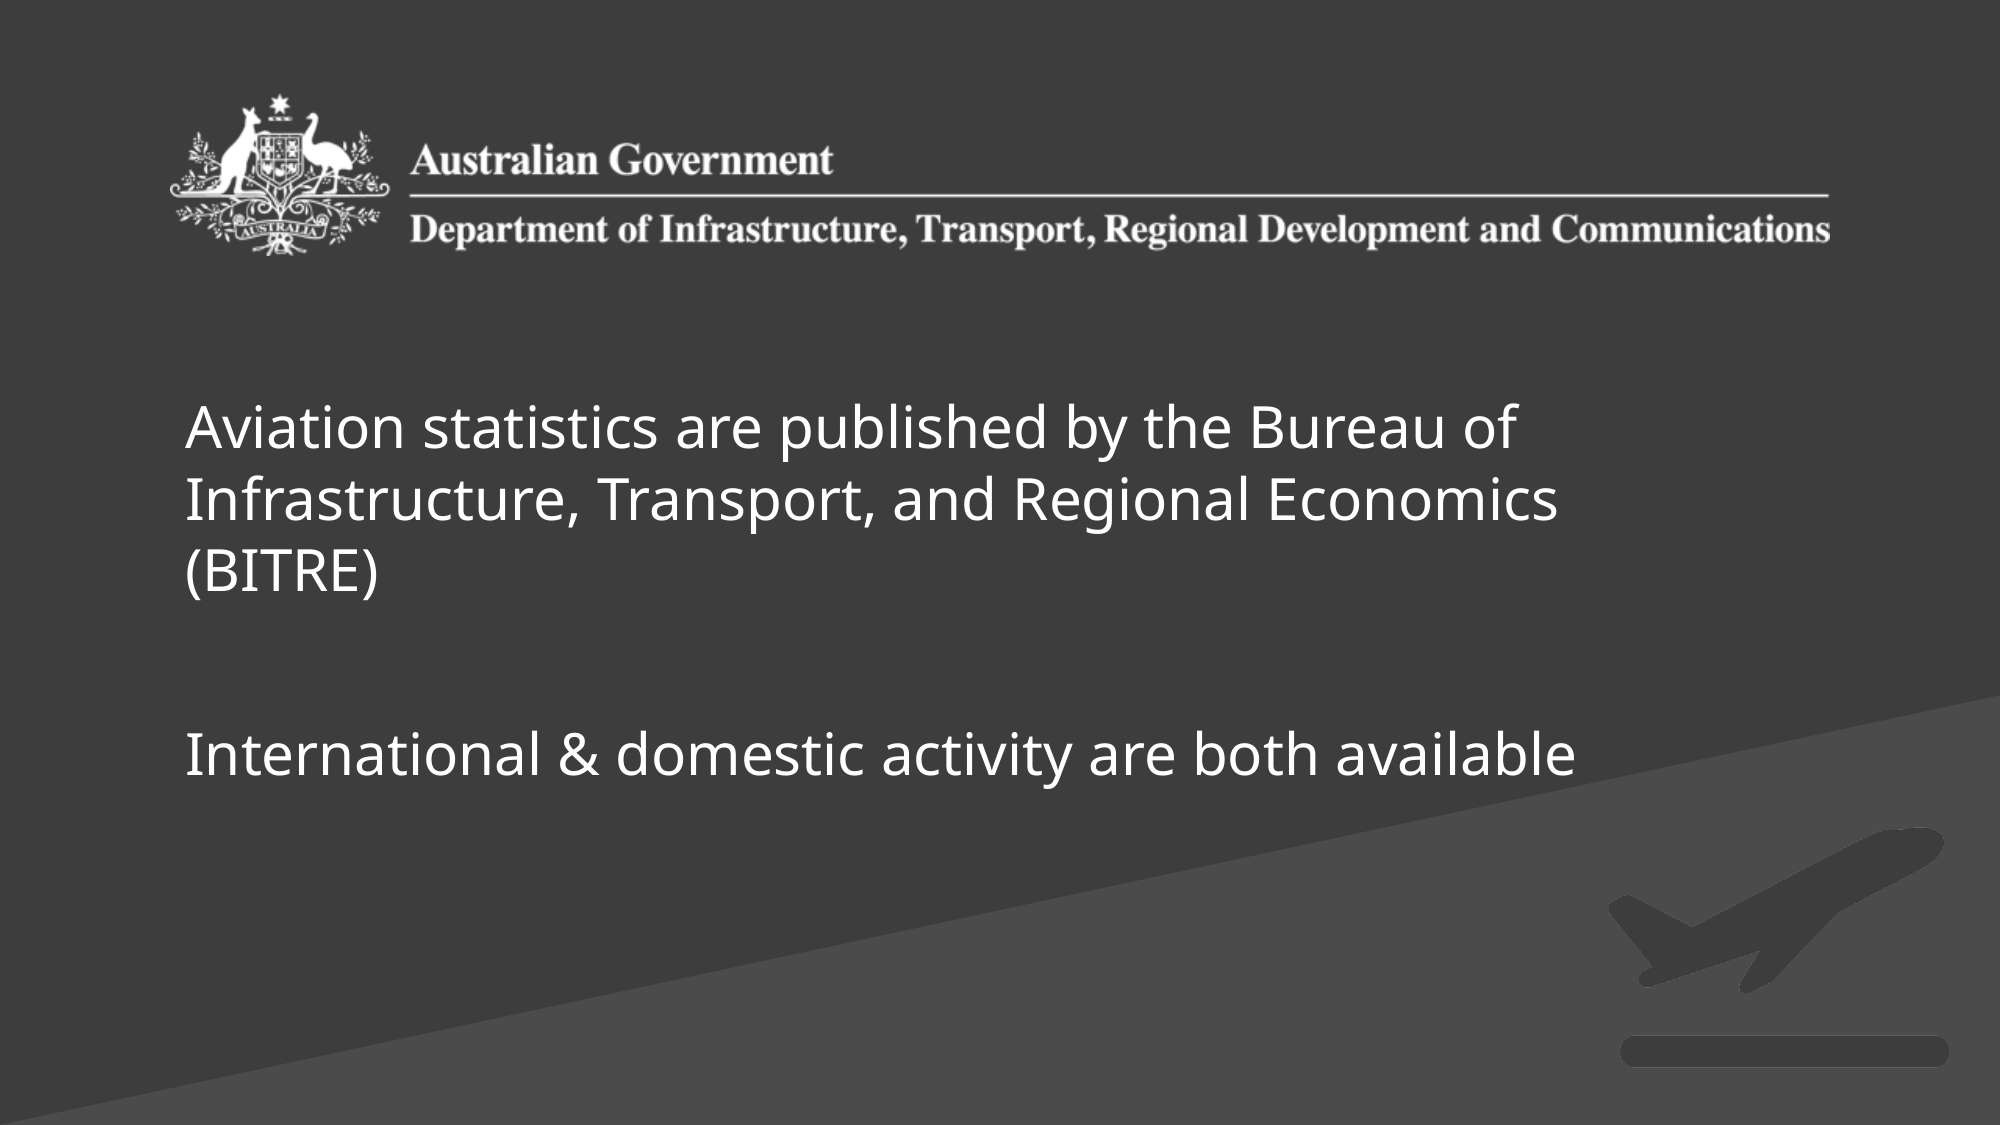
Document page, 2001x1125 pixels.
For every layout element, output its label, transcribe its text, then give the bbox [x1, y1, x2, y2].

picture [1609, 776, 1949, 1117]
text_box Aviation statistics are published by the Bureau of Infrastructure, Transport, and Regional Economics (BITRE) International & domestic activity are both available [170, 384, 1671, 972]
picture [170, 93, 1830, 256]
